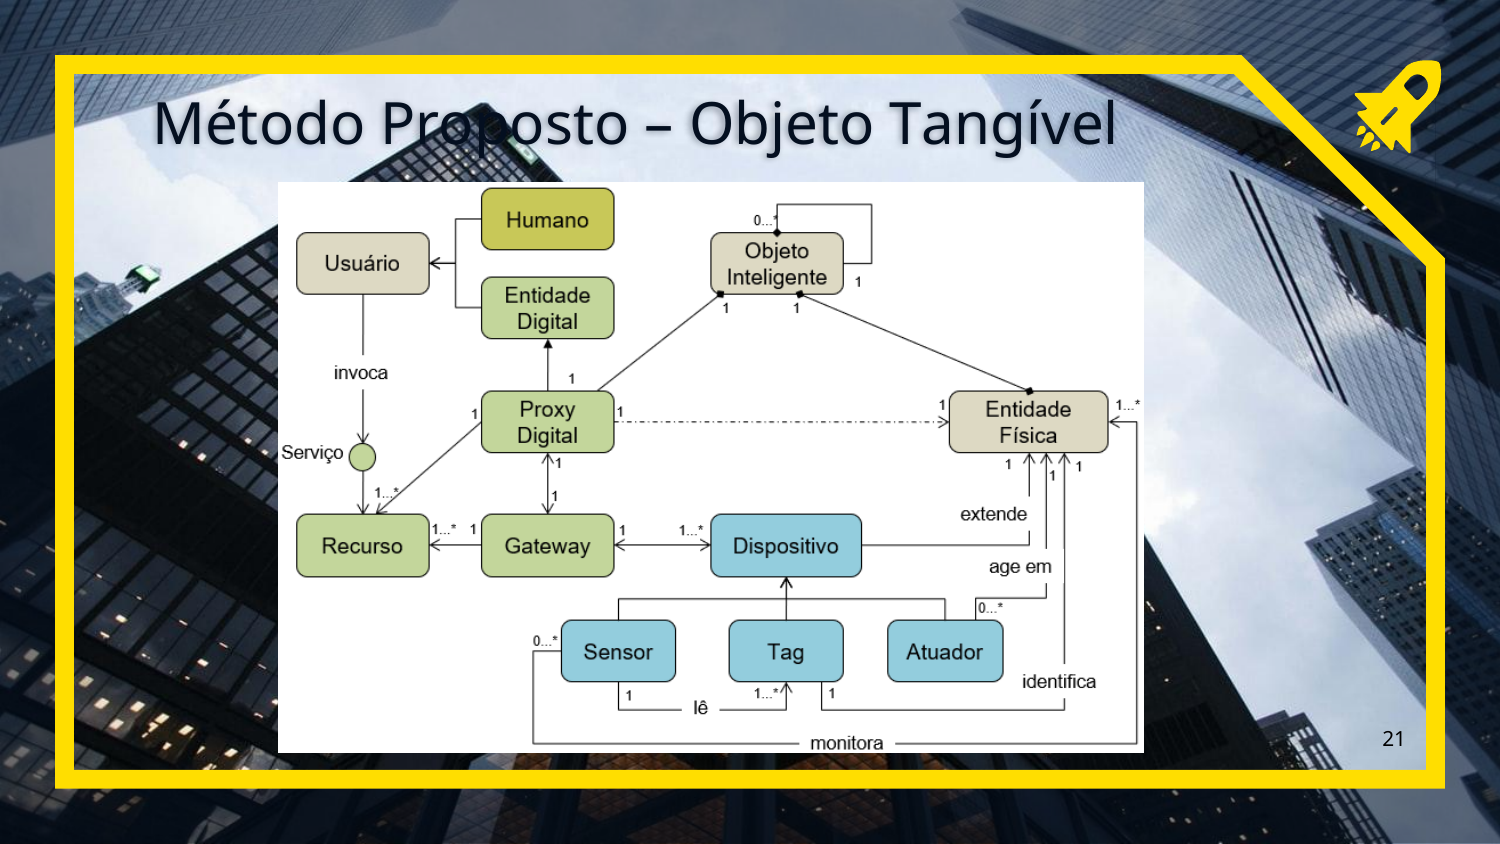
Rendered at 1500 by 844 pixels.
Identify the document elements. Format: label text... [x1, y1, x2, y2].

picture [0, 0, 1500, 844]
slide_number 21 [1366, 711, 1406, 755]
title Método Proposto – Objeto Tangível [152, 85, 1160, 166]
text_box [1354, 60, 1442, 154]
